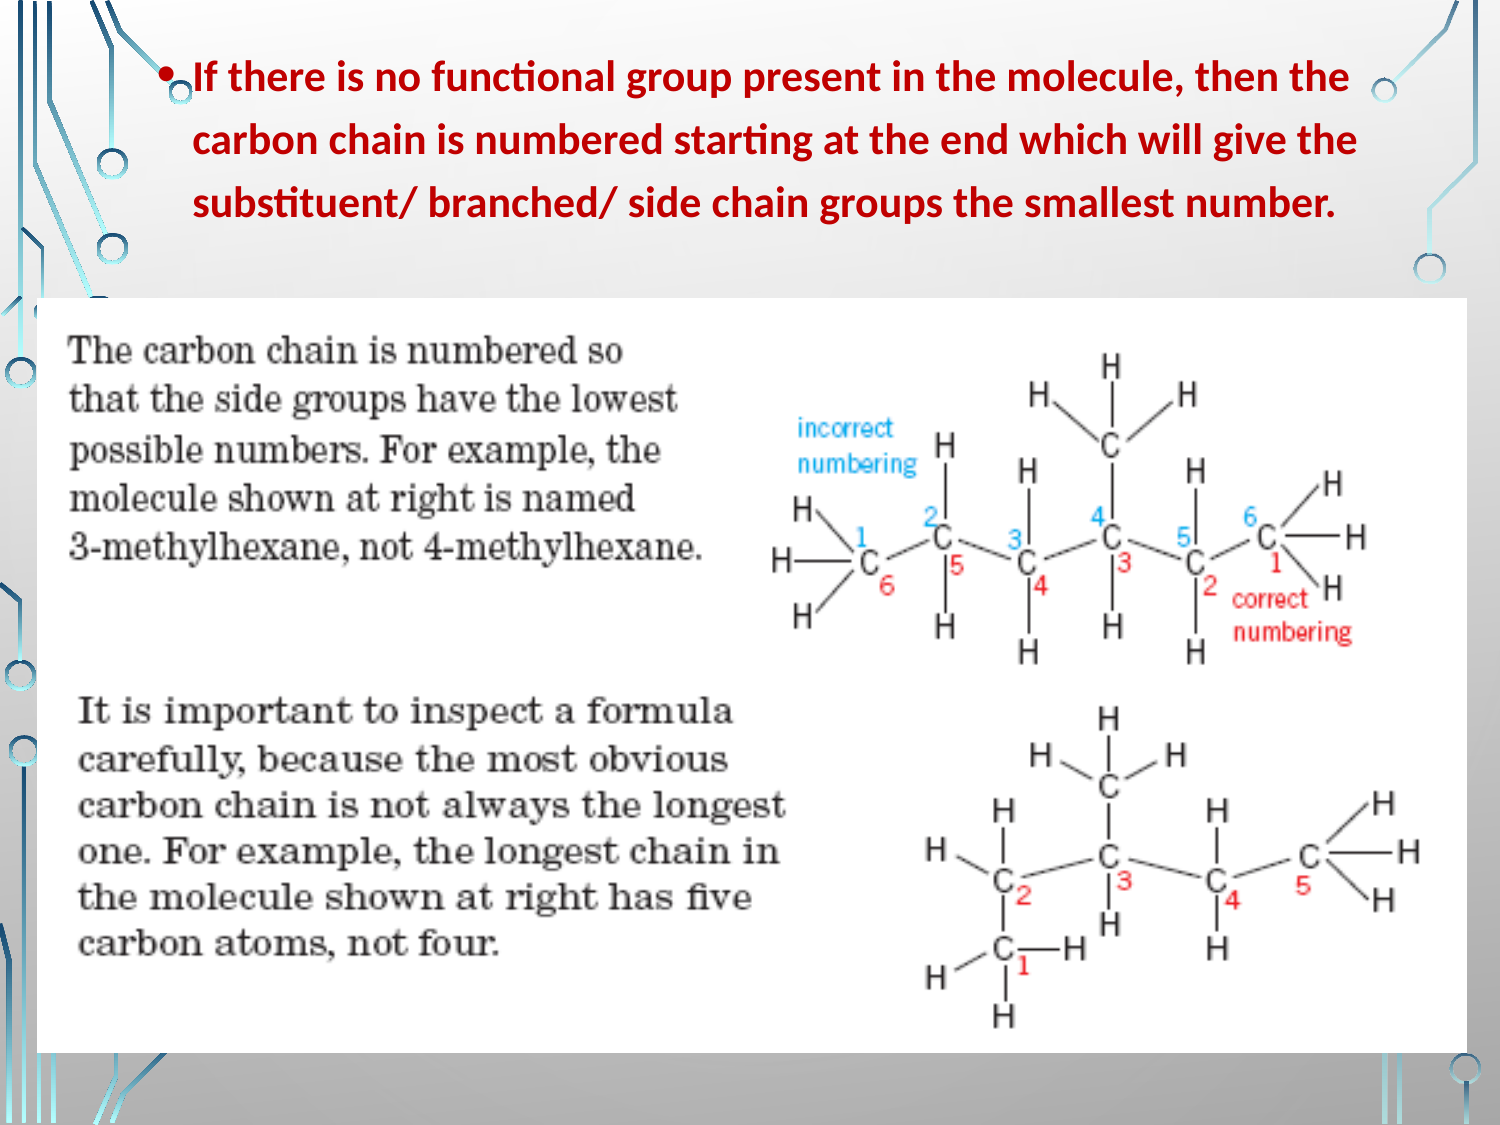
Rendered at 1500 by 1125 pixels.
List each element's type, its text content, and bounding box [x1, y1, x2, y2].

picture [37, 298, 1467, 1053]
text_box If there is no functional group present in the molecule, then the carbon chain is numbered starting at the end which will give the substituent/ branched/ side chain groups the smallest number. [141, 29, 1380, 292]
